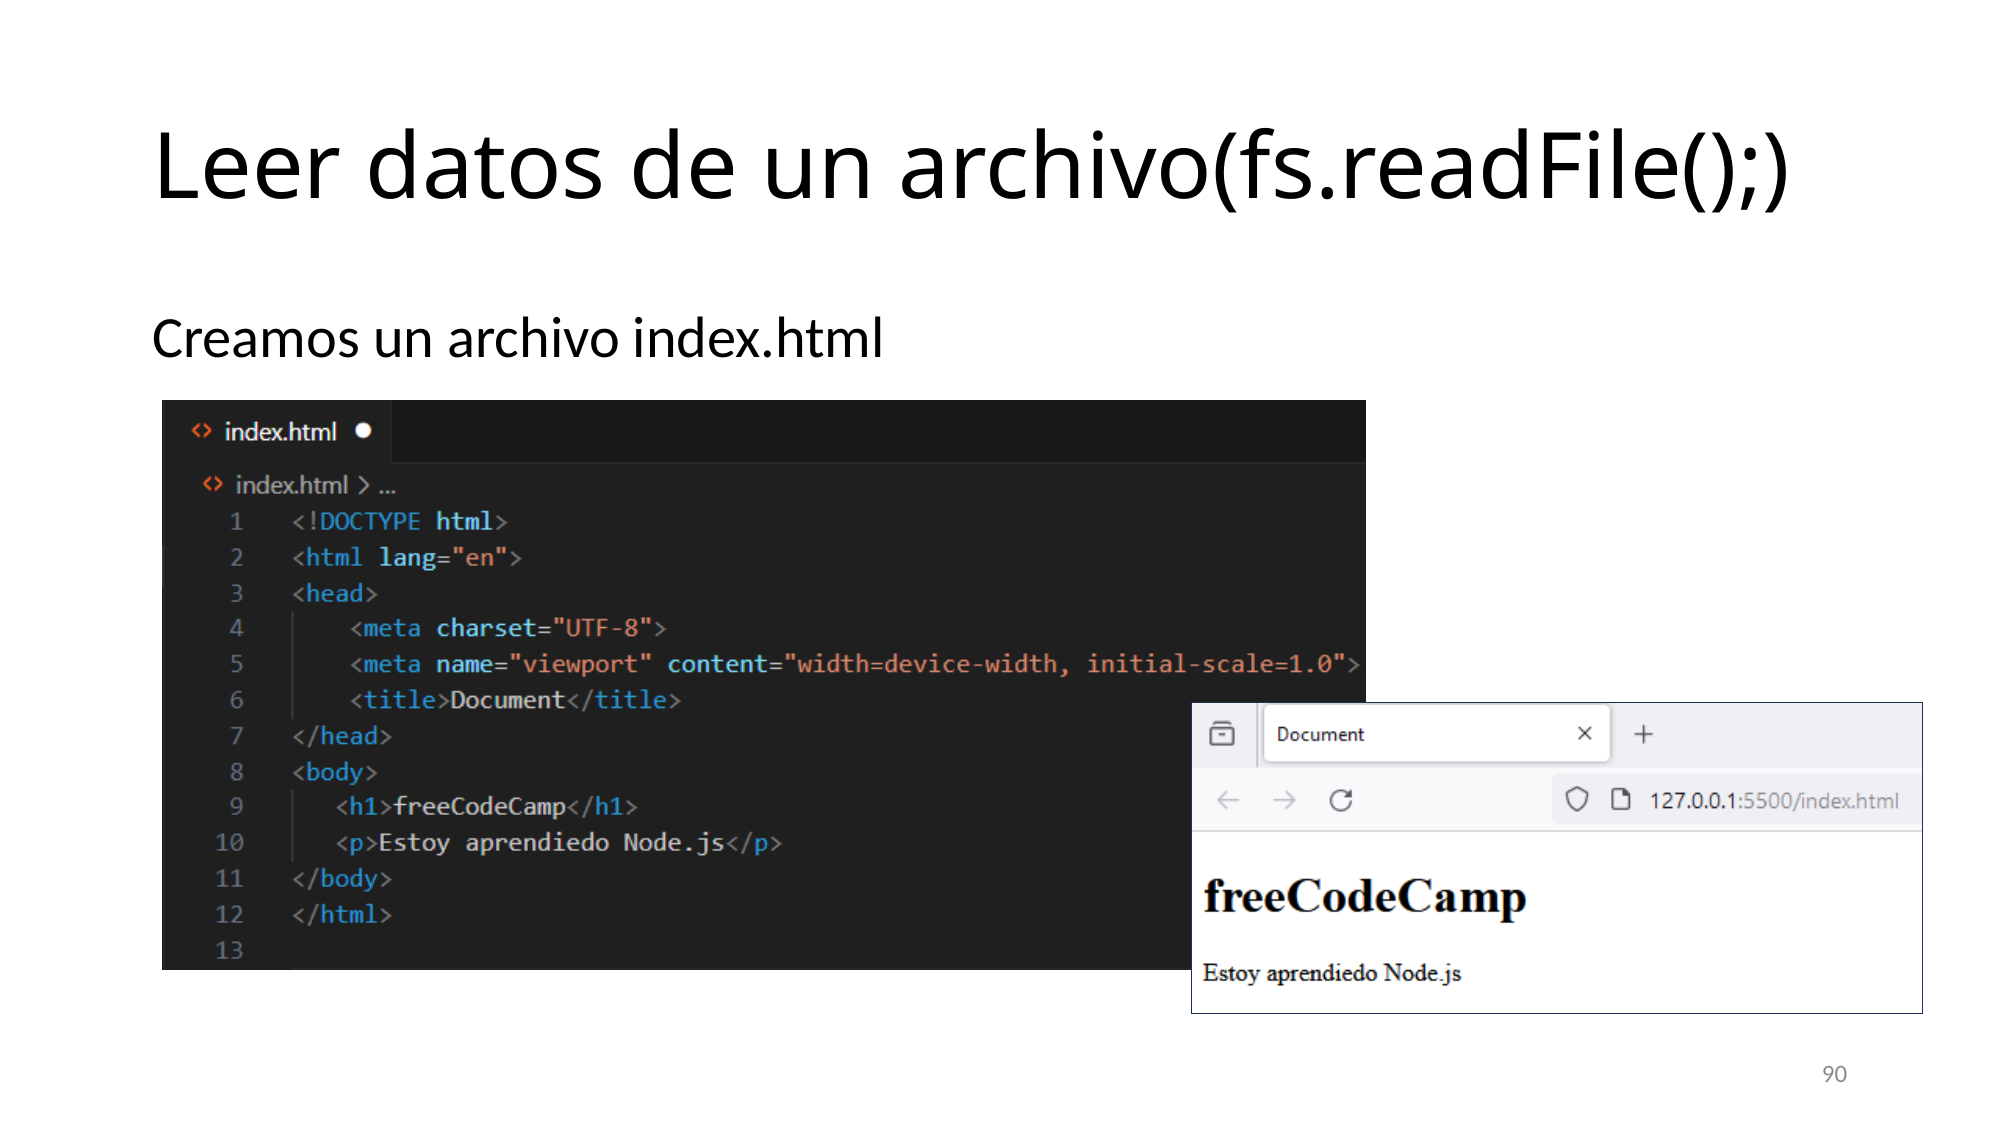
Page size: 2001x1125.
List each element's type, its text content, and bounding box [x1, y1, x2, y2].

picture [162, 400, 1923, 1014]
slide_number 90 [1412, 1042, 1863, 1103]
list Creamos un archivo index.html [137, 299, 1863, 1014]
title Leer datos de un archivo(fs.readFile();) [137, 59, 1863, 278]
